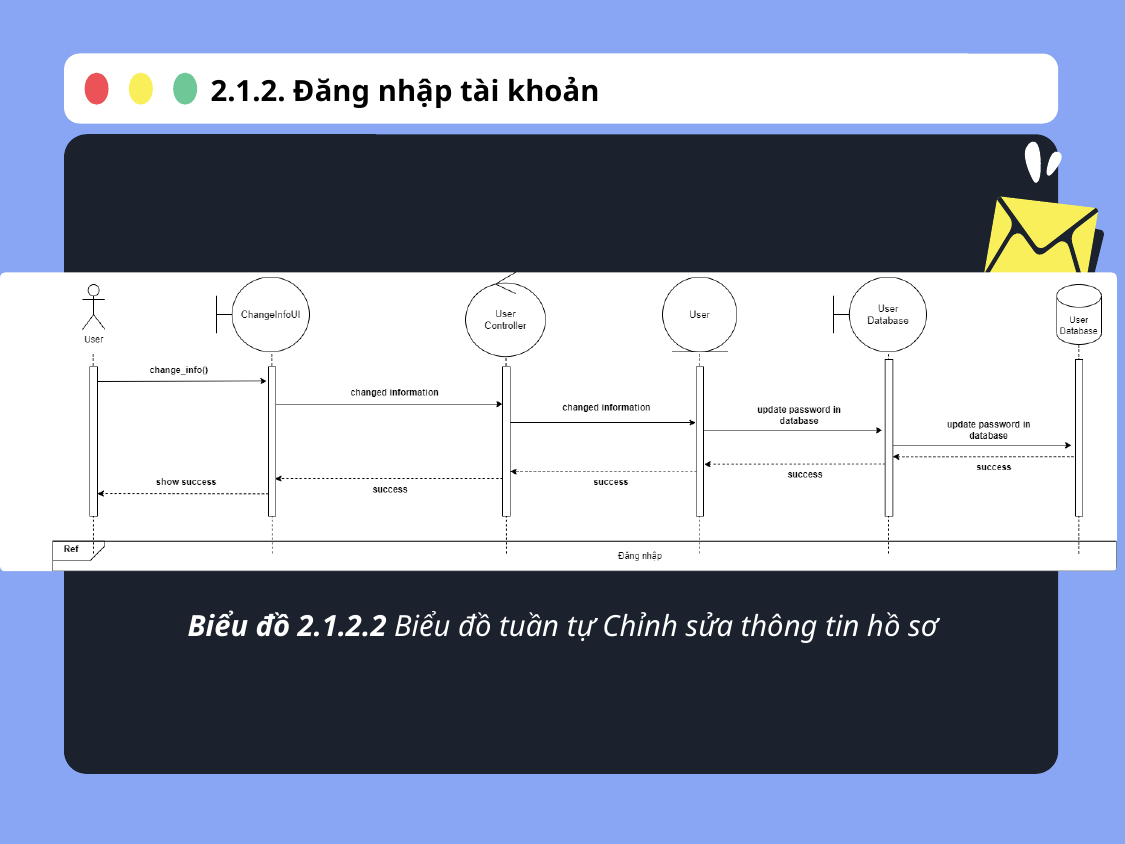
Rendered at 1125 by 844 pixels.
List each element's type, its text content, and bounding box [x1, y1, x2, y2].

text_box Biểu đồ 2.1.2.2 Biểu đồ tuần tự Chỉnh sửa thông tin hồ sơ [110, 600, 1015, 650]
text_box 2.1.2. Đăng nhập tài khoản [195, 64, 1052, 115]
picture [0, 272, 1118, 572]
